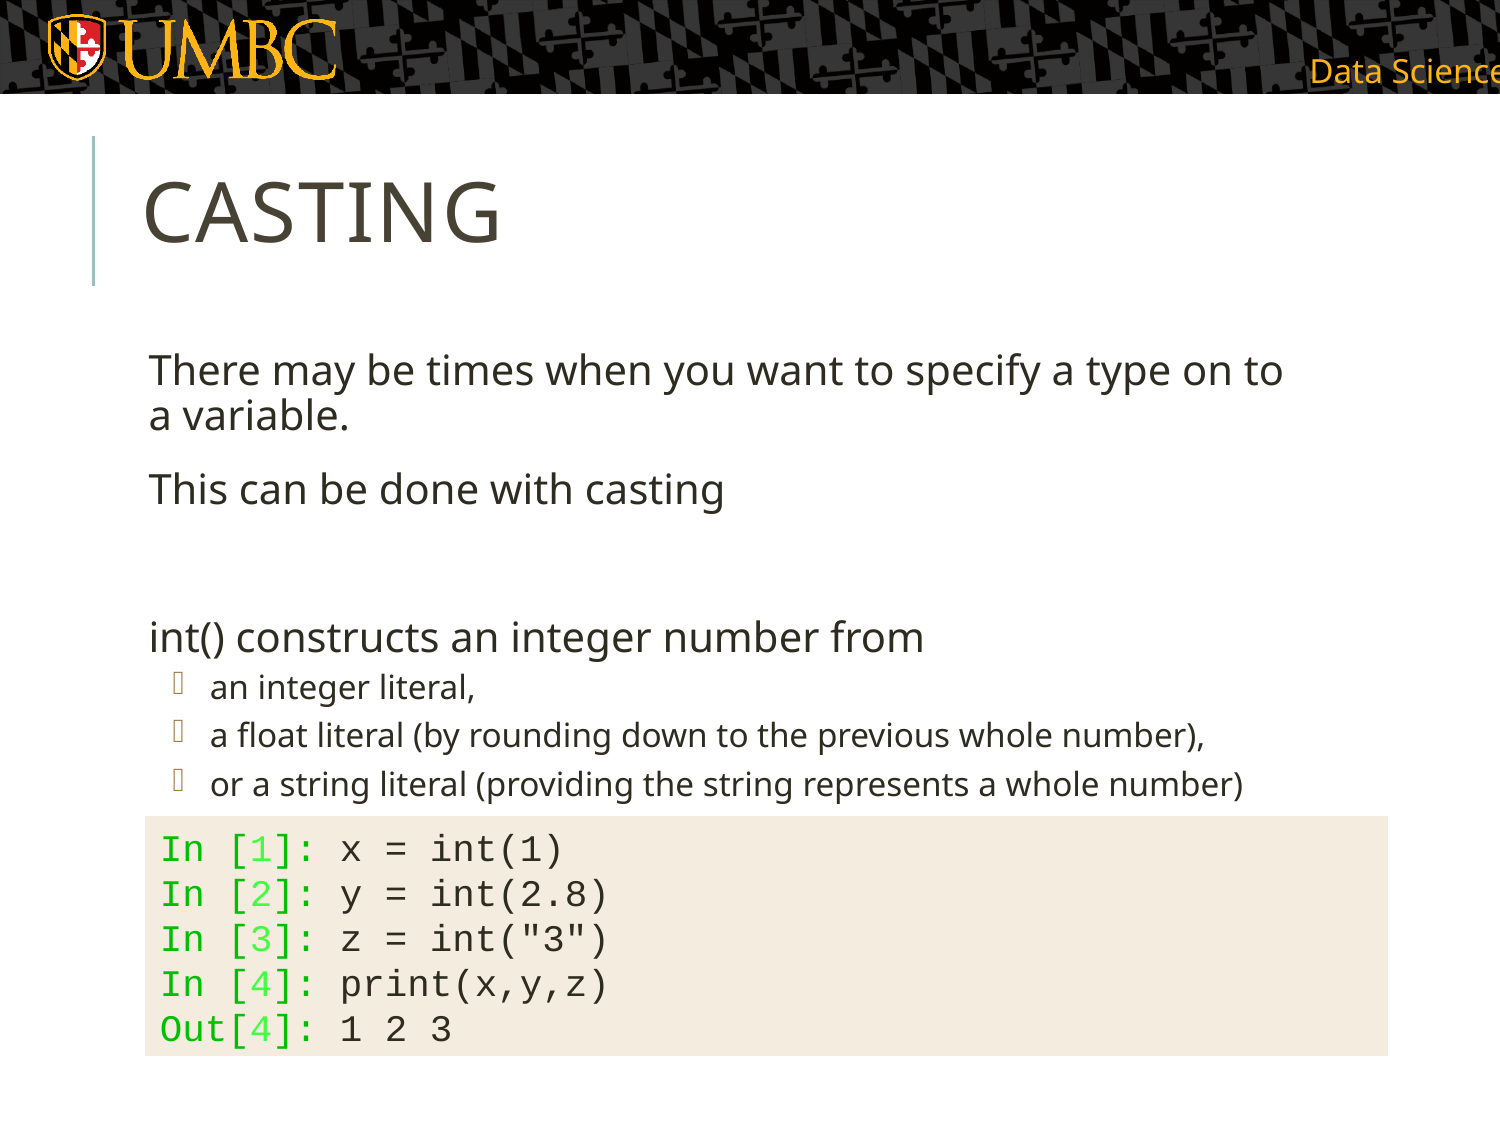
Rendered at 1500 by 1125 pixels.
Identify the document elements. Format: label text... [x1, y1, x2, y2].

list There may be times when you want to specify a type on to a variable. This can be done with casting int() constructs an integer number from an integer literal, a float literal (by rounding down to the previous whole number), or a string literal (providing the string represents a whole number) [126, 341, 1322, 1002]
picture [0, 0, 1500, 94]
title CASTING [126, 96, 1322, 341]
text_box In [1]: x = int(1) In [2]: y = int(2.8) In [3]: z = int("3") In [4]: print(x,y,z) Out[4]: 1 2 3 [145, 816, 1388, 1056]
